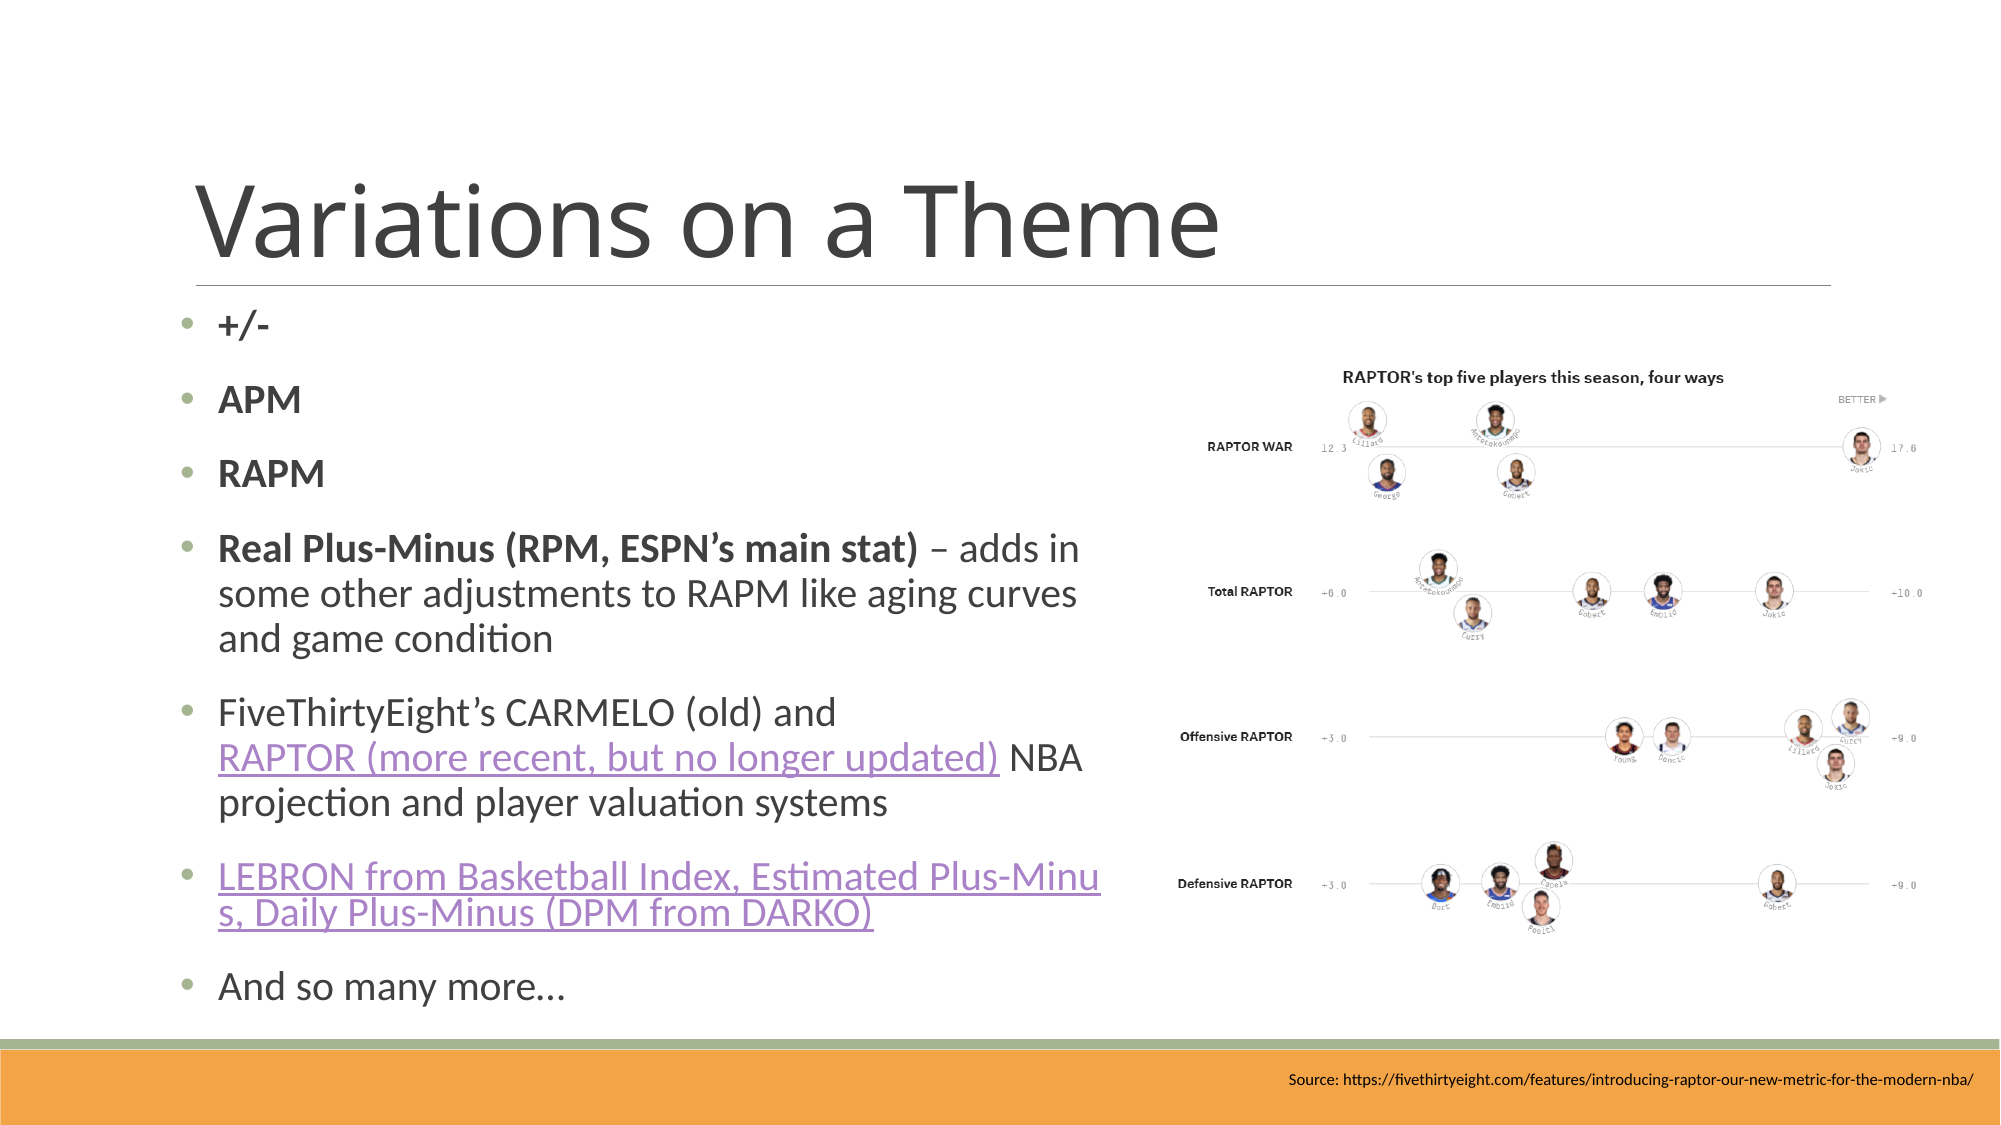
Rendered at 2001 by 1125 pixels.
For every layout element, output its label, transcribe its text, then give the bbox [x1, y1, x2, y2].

picture [1168, 347, 1954, 957]
text_box Source: https://fivethirtyeight.com/features/introducing-raptor-our-new-metric-for-the-modern-nba/ [989, 1061, 1990, 1097]
title Variations on a Theme [180, 47, 1830, 285]
list +/- APM RAPM Real Plus-Minus (RPM, ESPN’s main stat) – adds in some other adjustments to RAPM like aging curves and game condition FiveThirtyEight’s CARMELO (old) and RAPTOR (more recent, but no longer updated) NBA projection and player valuation systems LEBRON from Basketball Index, Estimated Plus-Minus, Daily Plus-Minus (DPM from DARKO) And so many more… [180, 296, 1106, 956]
